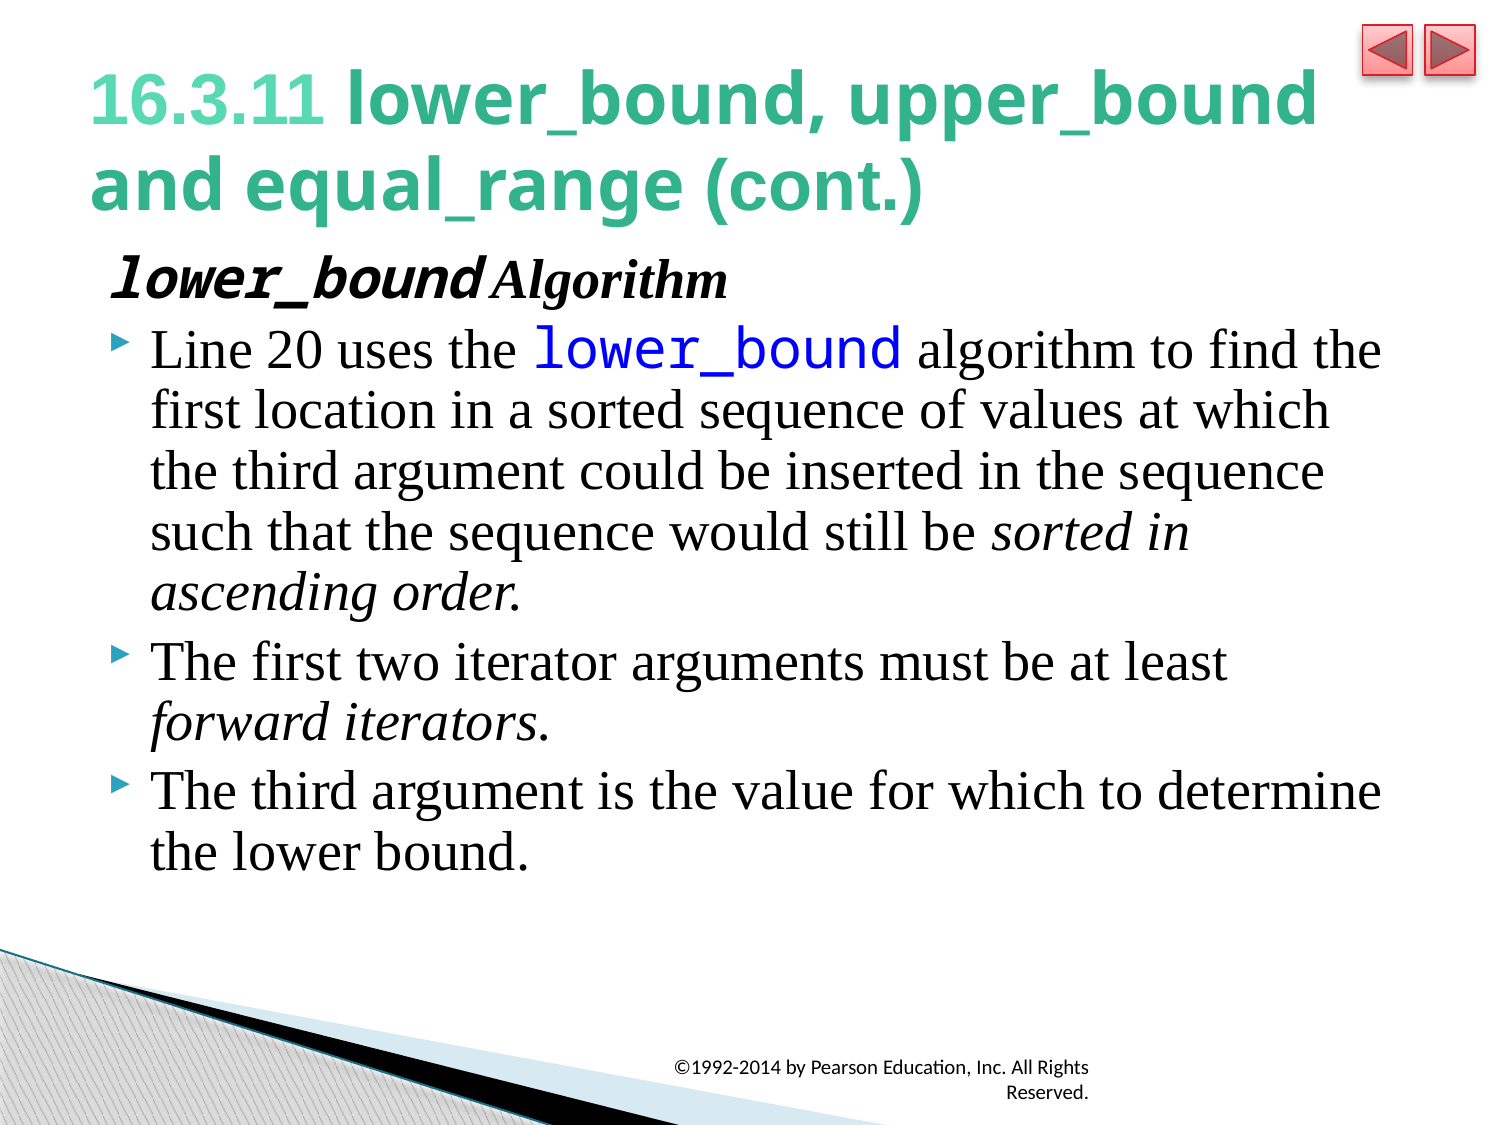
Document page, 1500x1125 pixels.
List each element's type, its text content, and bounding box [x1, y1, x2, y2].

title 16.3.11 lower_bound, upper_bound and equal_range (cont.) [75, 45, 1425, 233]
footer ©1992-2014 by Pearson Education, Inc. All Rights Reserved. [650, 1051, 1105, 1112]
list lower_bound Algorithm Line 20 uses the lower_bound algorithm to find the first location in a sorted sequence of values at which the third argument could be inserted in the sequence such that the sequence would still be sorted in ascending order. The first two iterator arguments must be at least forward iterators. The third argument is the value for which to determine the lower bound. [75, 242, 1425, 986]
